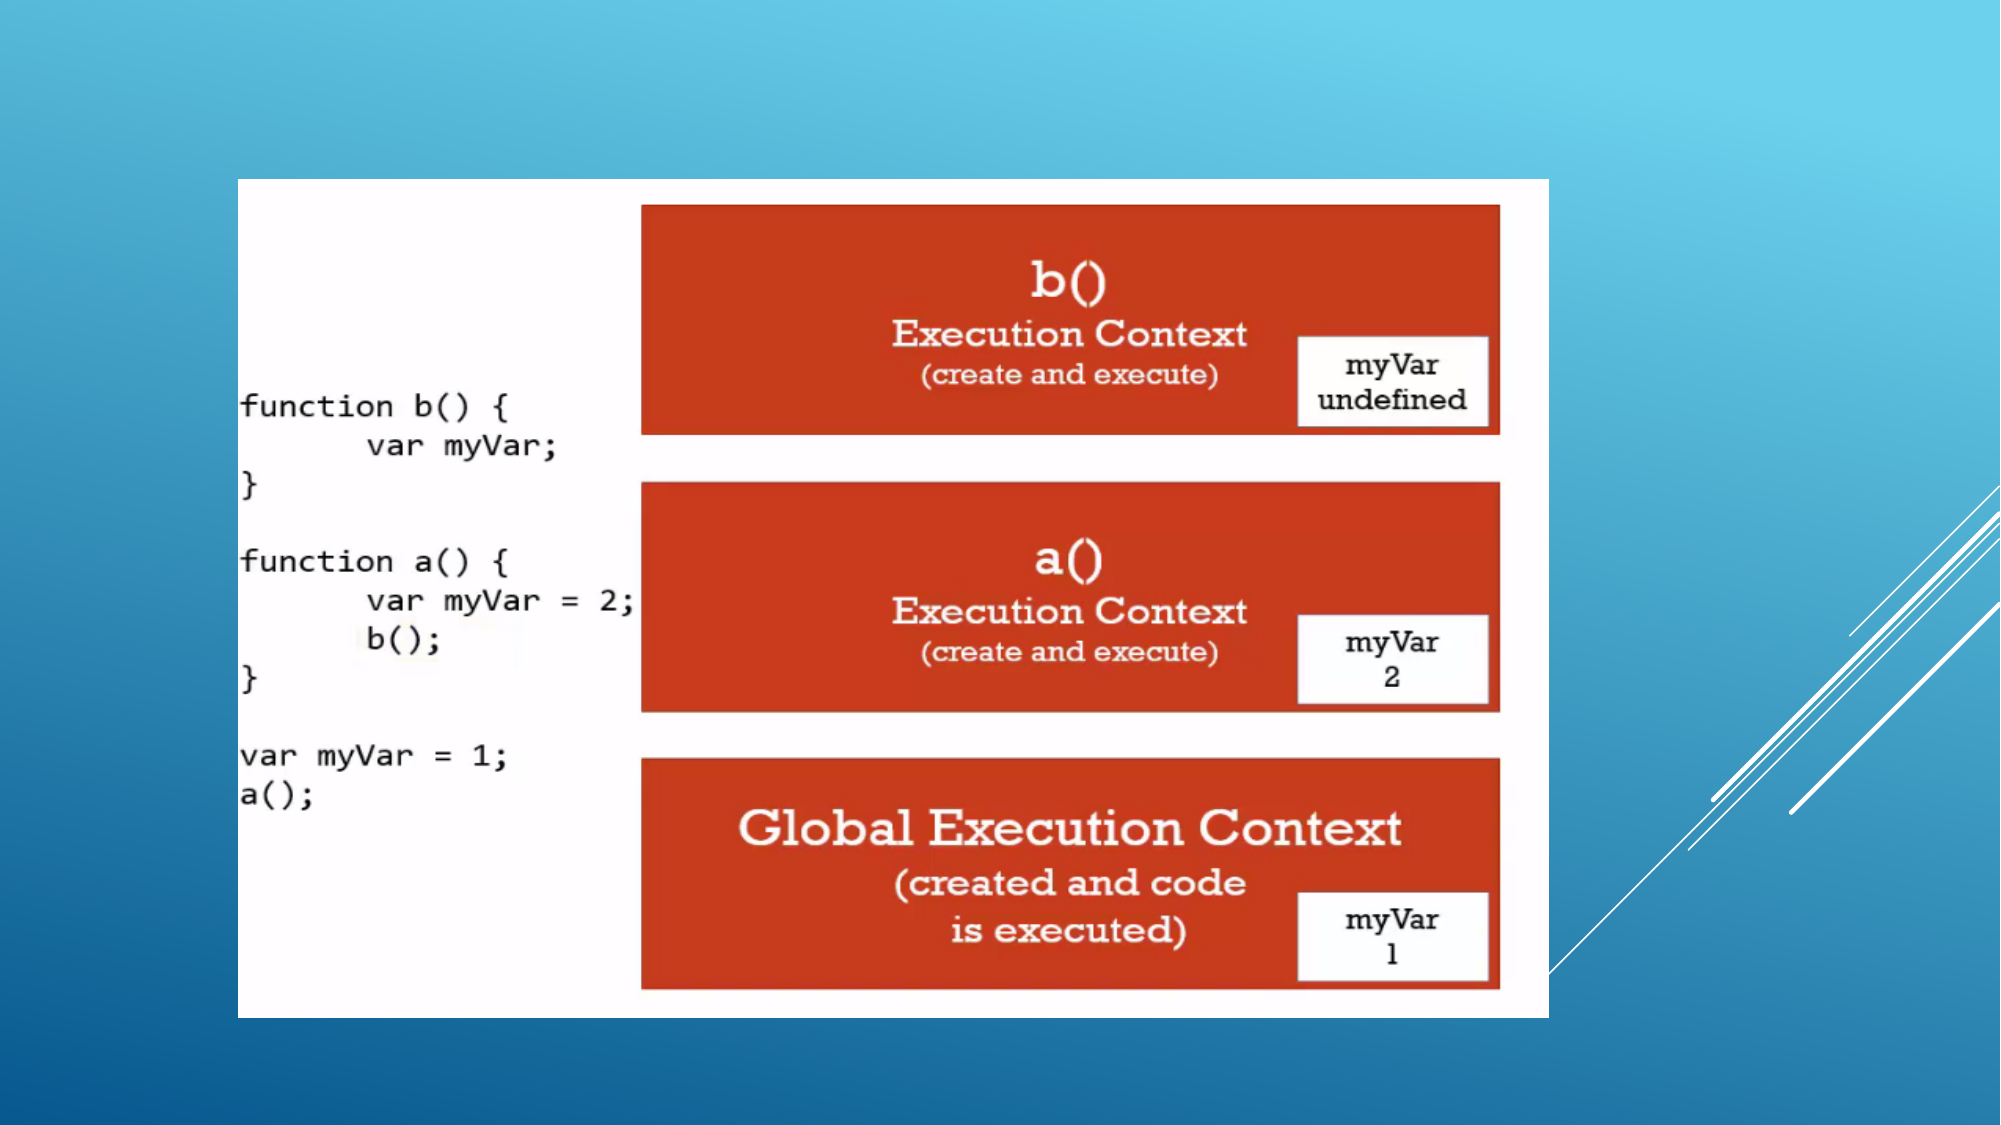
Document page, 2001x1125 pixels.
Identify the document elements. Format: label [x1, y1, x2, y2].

picture [238, 179, 1549, 1019]
